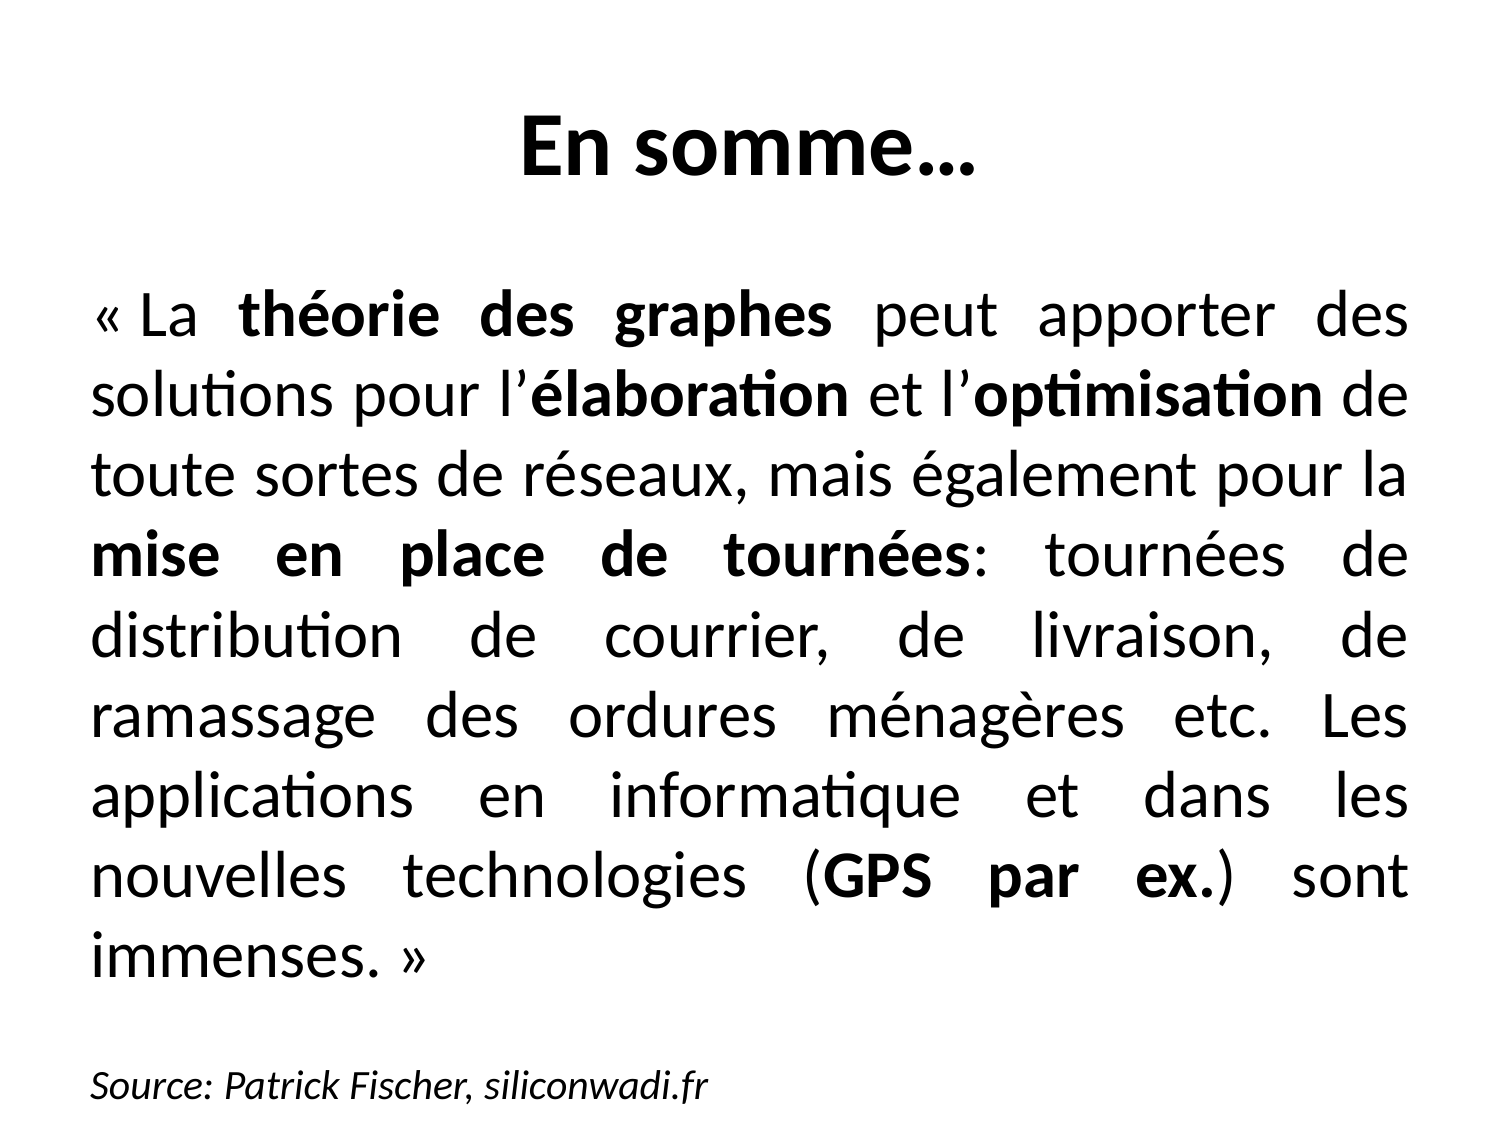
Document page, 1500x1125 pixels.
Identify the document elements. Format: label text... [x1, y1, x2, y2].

title En somme… [75, 45, 1425, 233]
list « La théorie des graphes peut apporter des solutions pour l’élaboration et l’optimisation de toute sortes de réseaux, mais également pour la mise en place de tournées: tournées de distribution de courrier, de livraison, de ramassage des ordures ménagères etc. Les applications en informatique et dans les nouvelles technologies (GPS par ex.) sont immenses. » Source: Patrick Fischer, siliconwadi.fr [75, 262, 1425, 1125]
